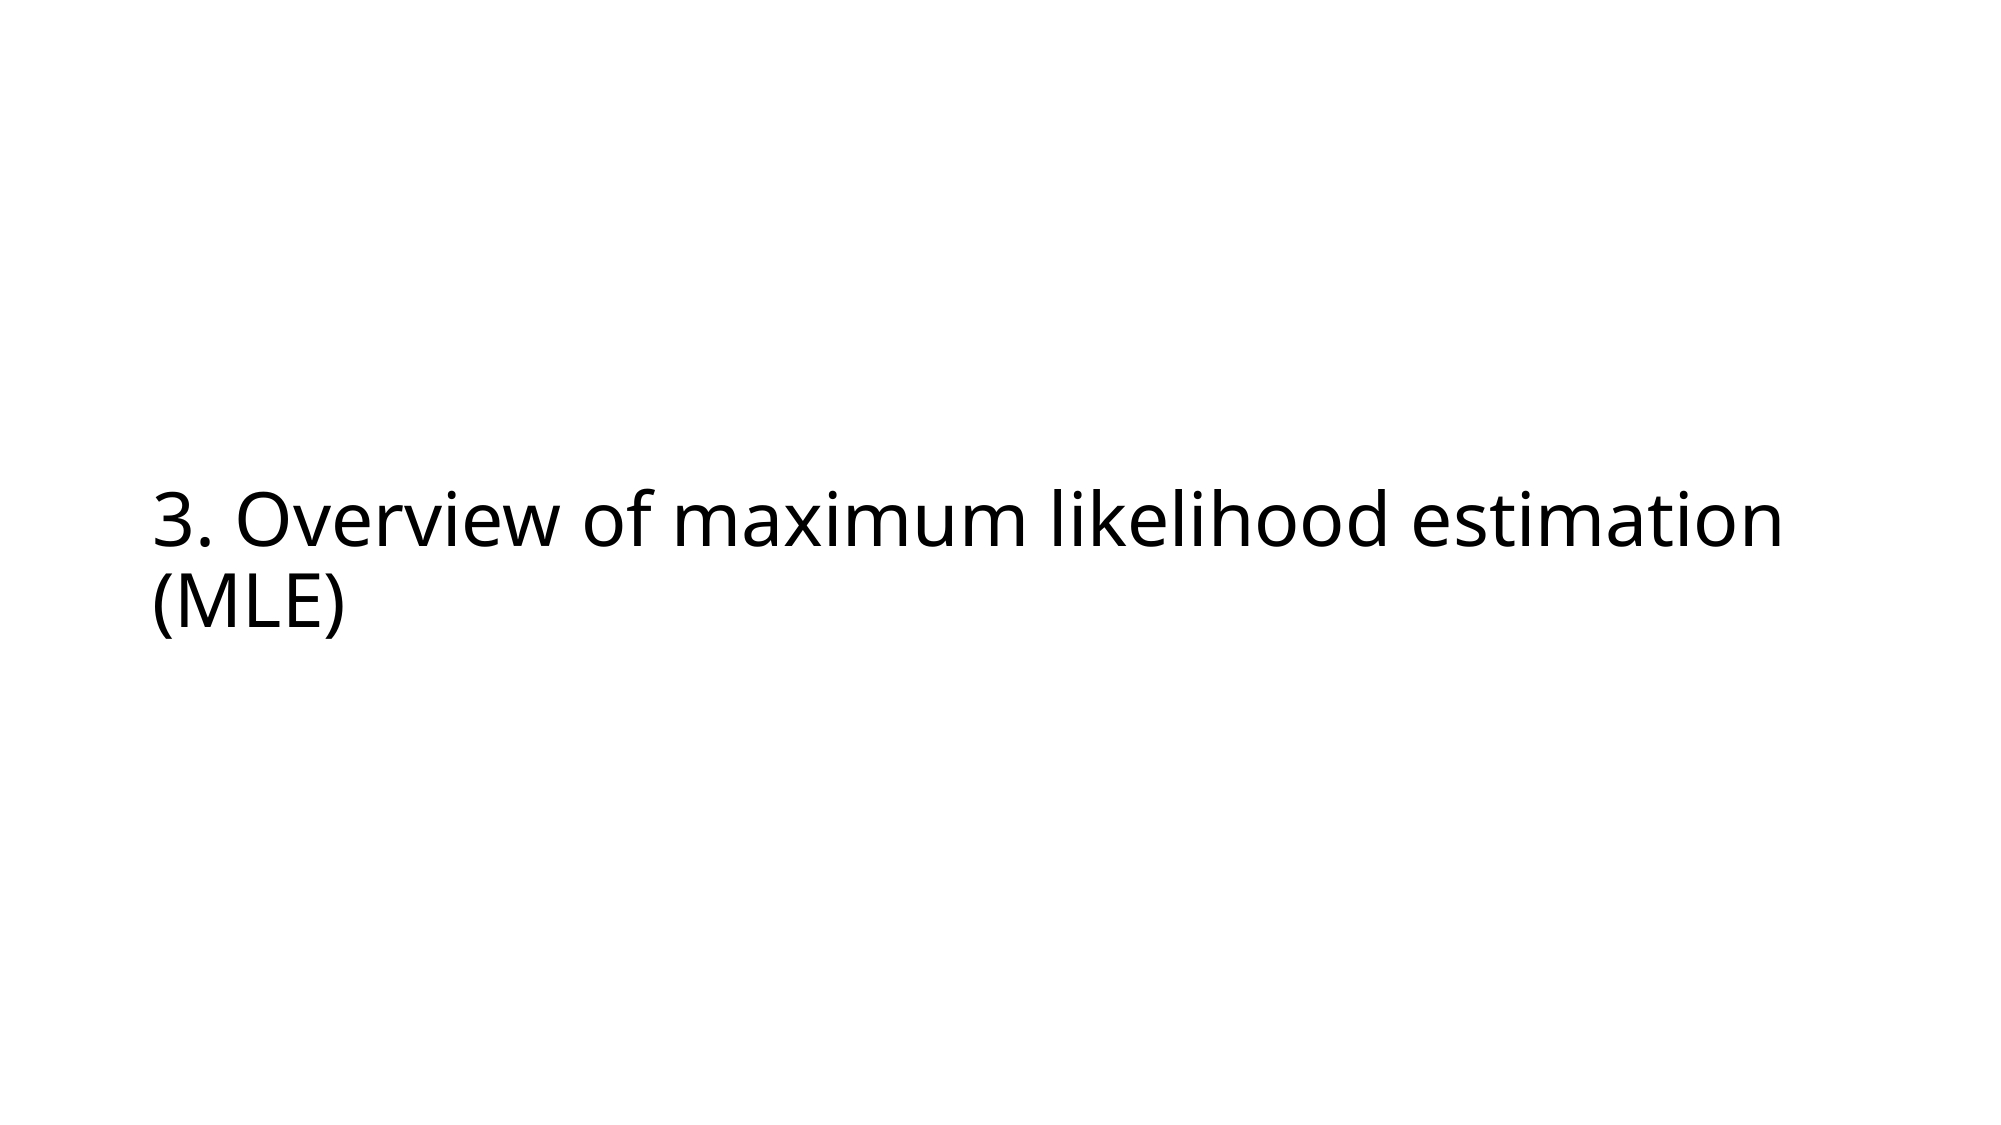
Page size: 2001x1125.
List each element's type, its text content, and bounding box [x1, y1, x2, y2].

title 3. Overview of maximum likelihood estimation (MLE) [137, 453, 1863, 672]
